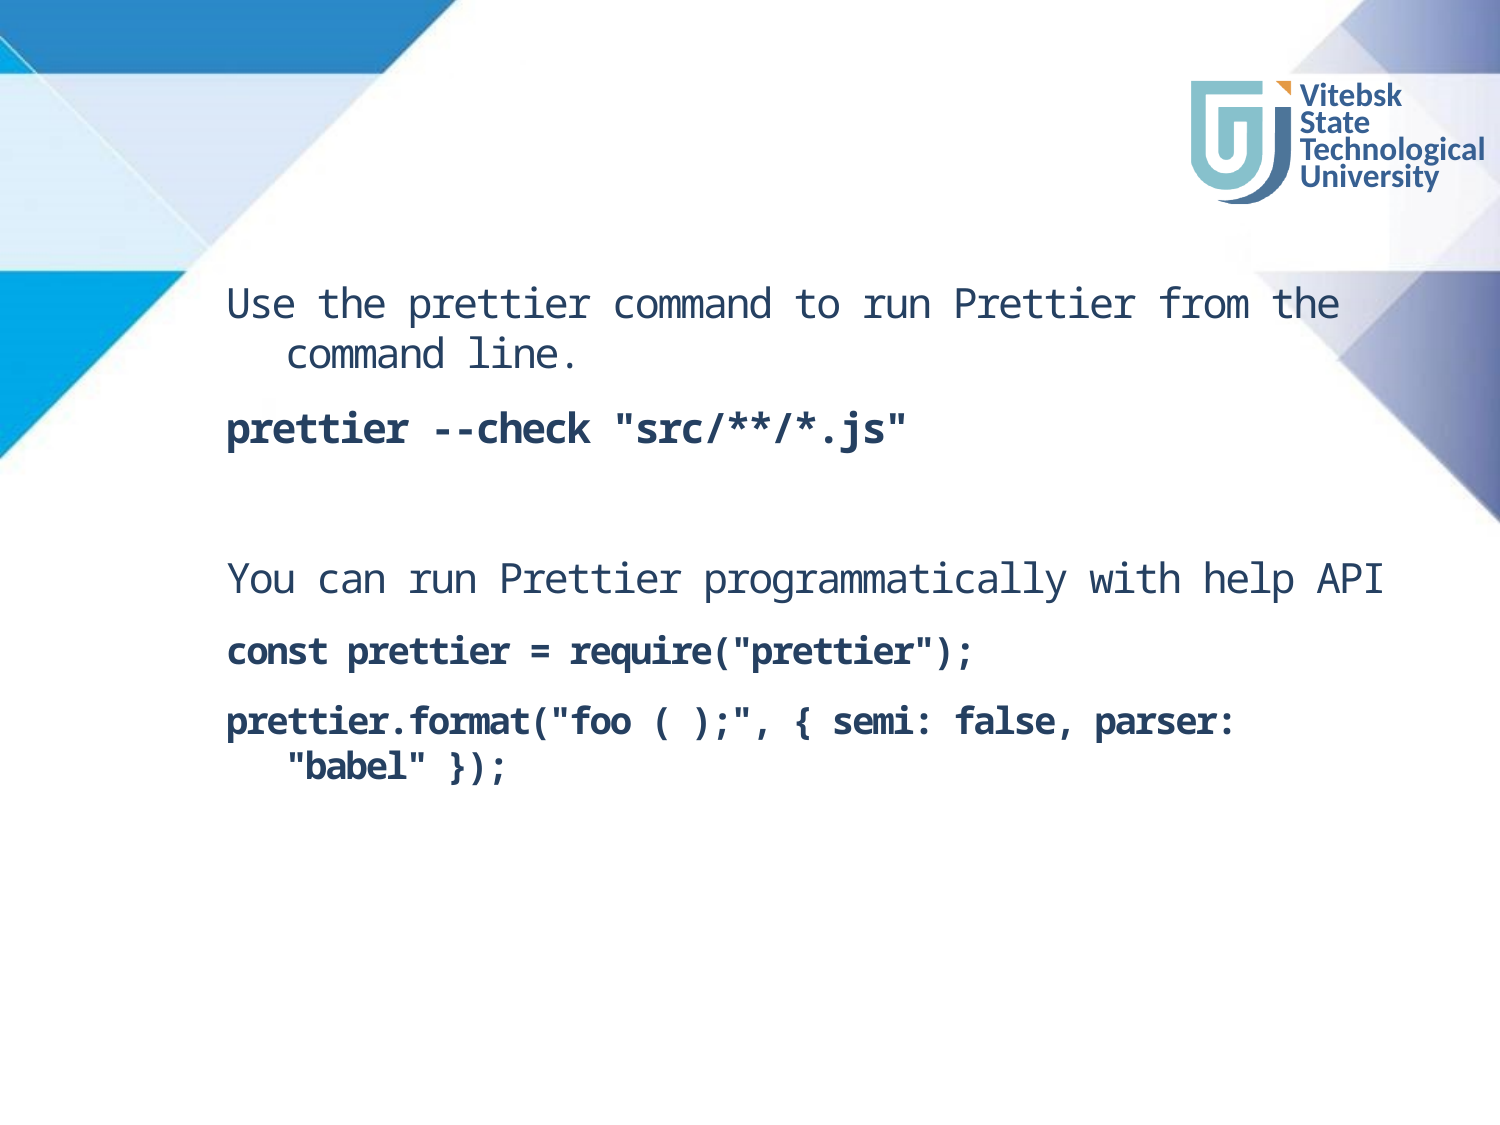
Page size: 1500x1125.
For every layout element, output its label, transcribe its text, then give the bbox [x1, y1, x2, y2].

list Use the prettier command to run Prettier from the command line. prettier --check "src/**/*.js" You can run Prettier programmatically with help API const prettier = require("prettier"); prettier.format("foo ( );", { semi: false, parser: "babel" }); [210, 269, 1454, 1007]
picture [0, 0, 1500, 1125]
